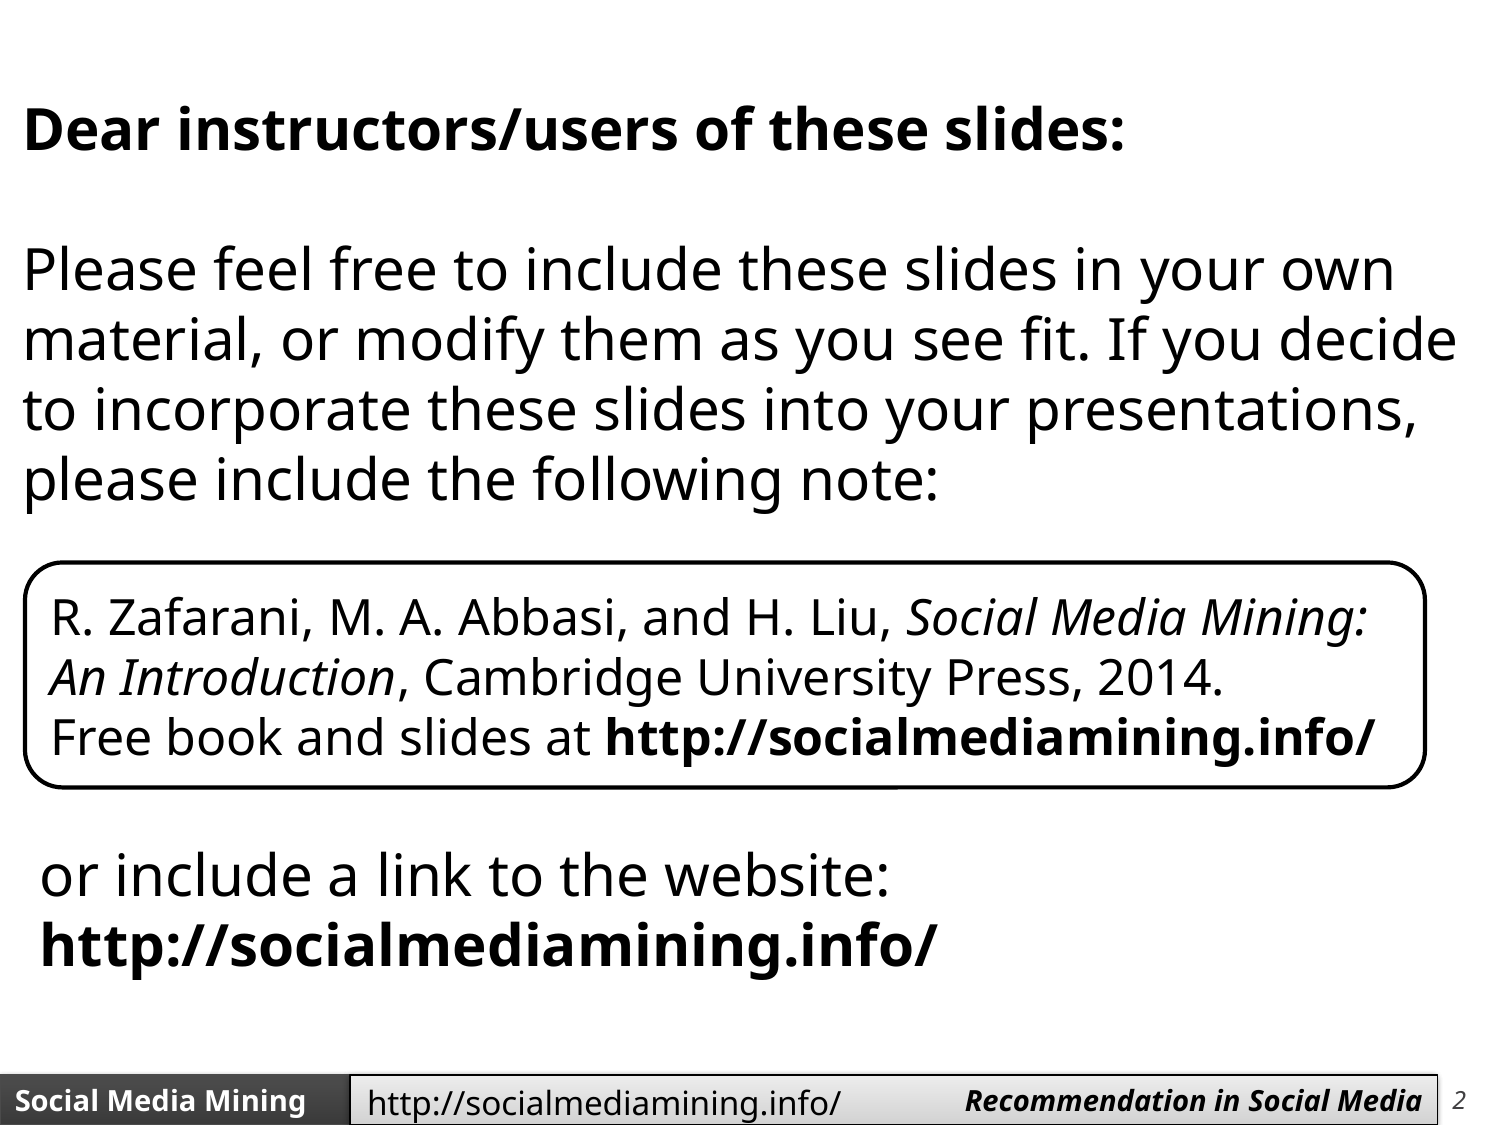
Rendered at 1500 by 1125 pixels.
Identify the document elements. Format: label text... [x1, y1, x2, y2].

text_box R. Zafarani, M. A. Abbasi, and H. Liu, Social Media Mining: An Introduction, Cambridge University Press, 2014. Free book and slides at http://socialmediamining.info/ [22, 560, 1428, 790]
text_box or include a link to the website: http://socialmediamining.info/ [24, 830, 1050, 986]
title Dear instructors/users of these slides: Please feel free to include these slides in your own material, or modify them as you see fit. If you decide to incorporate these slides into your presentations, please include the following note: [7, 0, 1500, 675]
